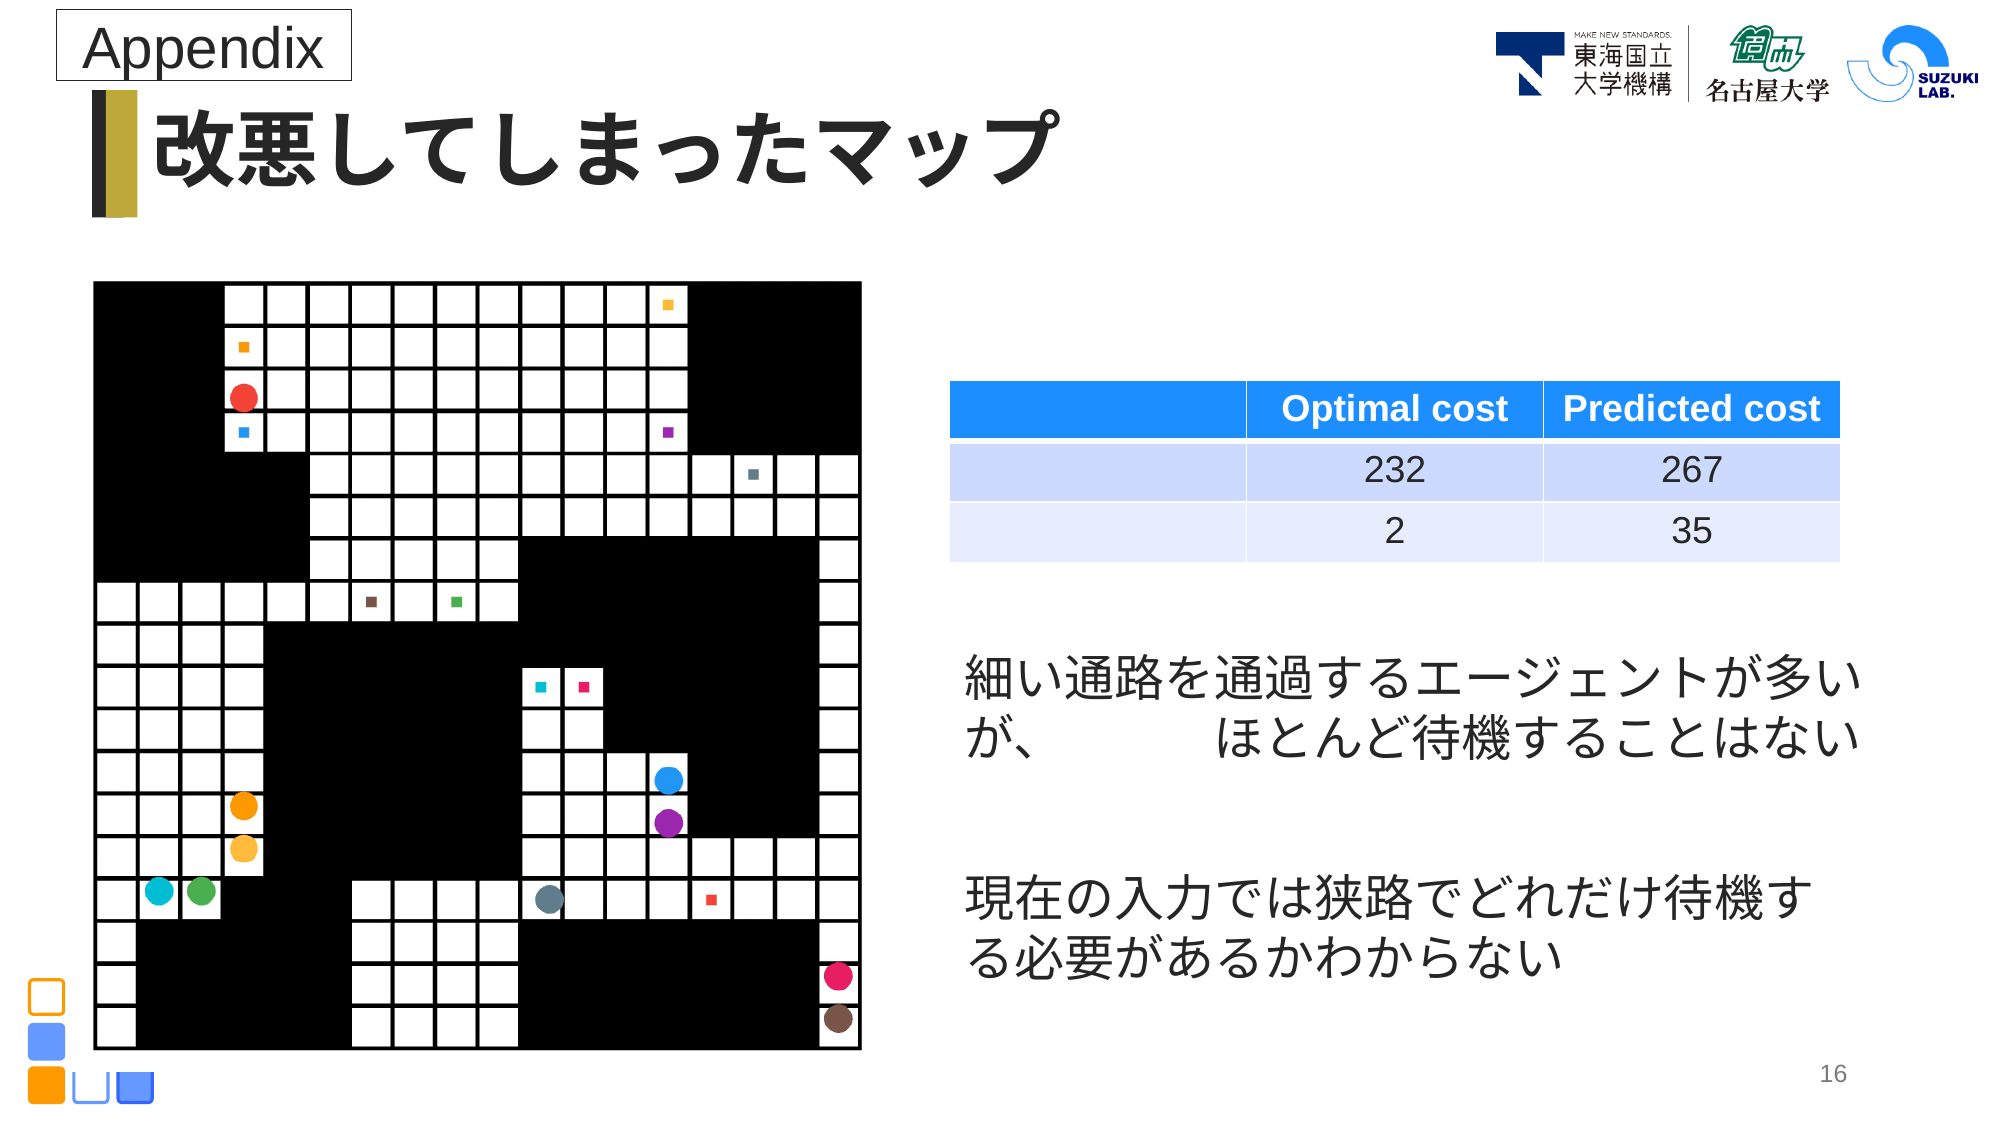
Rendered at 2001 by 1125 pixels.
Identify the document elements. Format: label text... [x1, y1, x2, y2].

text_box 現在の入力では狭路でどれだけ待機する必要があるかわからない [949, 859, 1863, 995]
title 改悪してしまったマップ [137, 90, 1544, 218]
picture [1496, 25, 1829, 102]
slide_number 16 [1412, 1042, 1863, 1103]
picture [1847, 25, 1978, 102]
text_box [68, 264, 895, 1074]
text_box 細い通路を通過するエージェントが多いが、 ほとんど待機することはない [949, 639, 1884, 775]
